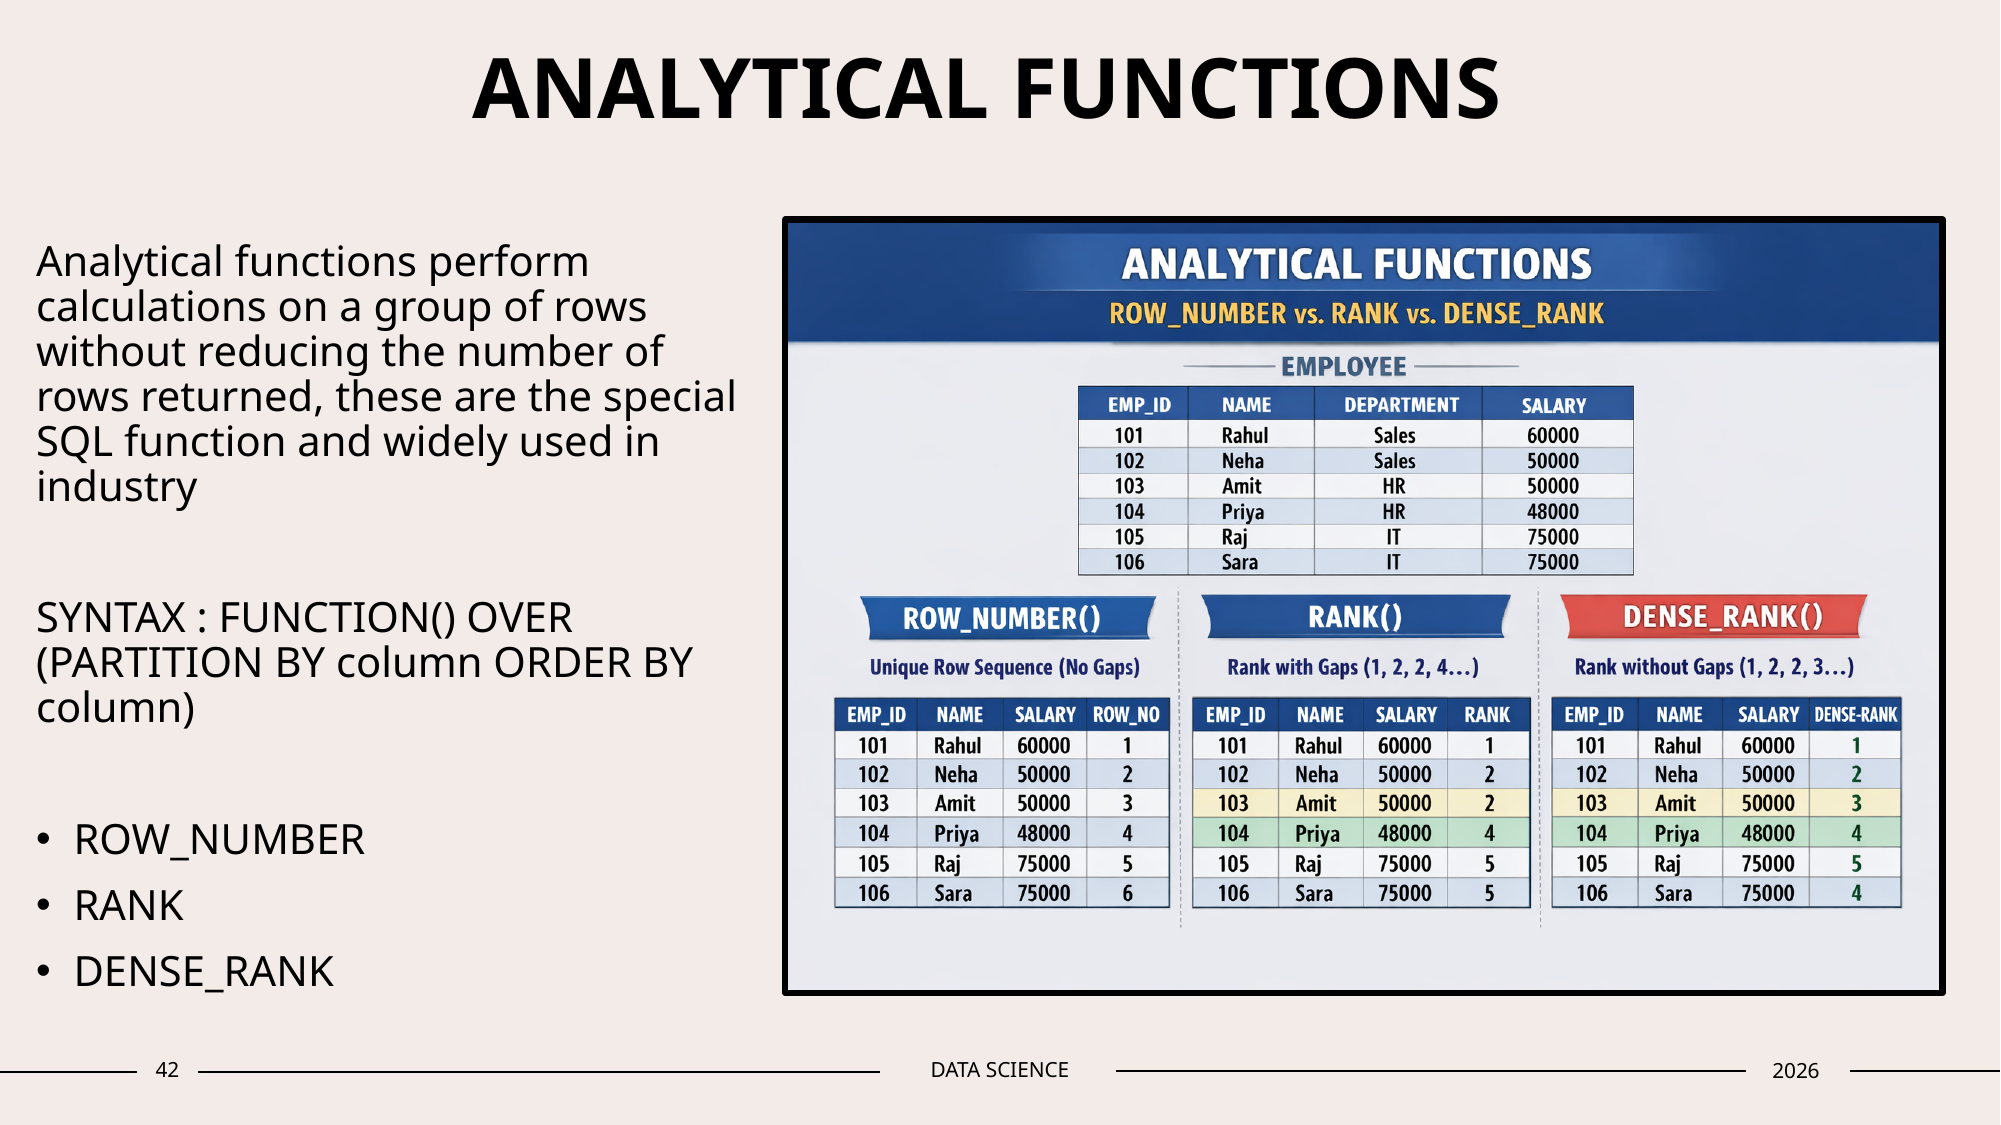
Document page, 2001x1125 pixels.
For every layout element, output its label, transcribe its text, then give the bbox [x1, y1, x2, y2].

list Analytical functions perform calculations on a group of rows without reducing the number of rows returned, these are the special SQL function and widely used in industry SYNTAX : FUNCTION() OVER (PARTITION BY column ORDER BY column) ROW_NUMBER RANK DENSE_RANK [21, 232, 753, 990]
slide_number 2026 [1743, 1050, 1849, 1091]
slide_number 42 [137, 1050, 198, 1091]
footer DATA SCIENCE [879, 1050, 1120, 1091]
picture [788, 222, 1940, 990]
title ANALYTICAL FUNCTIONS [56, 27, 1940, 208]
